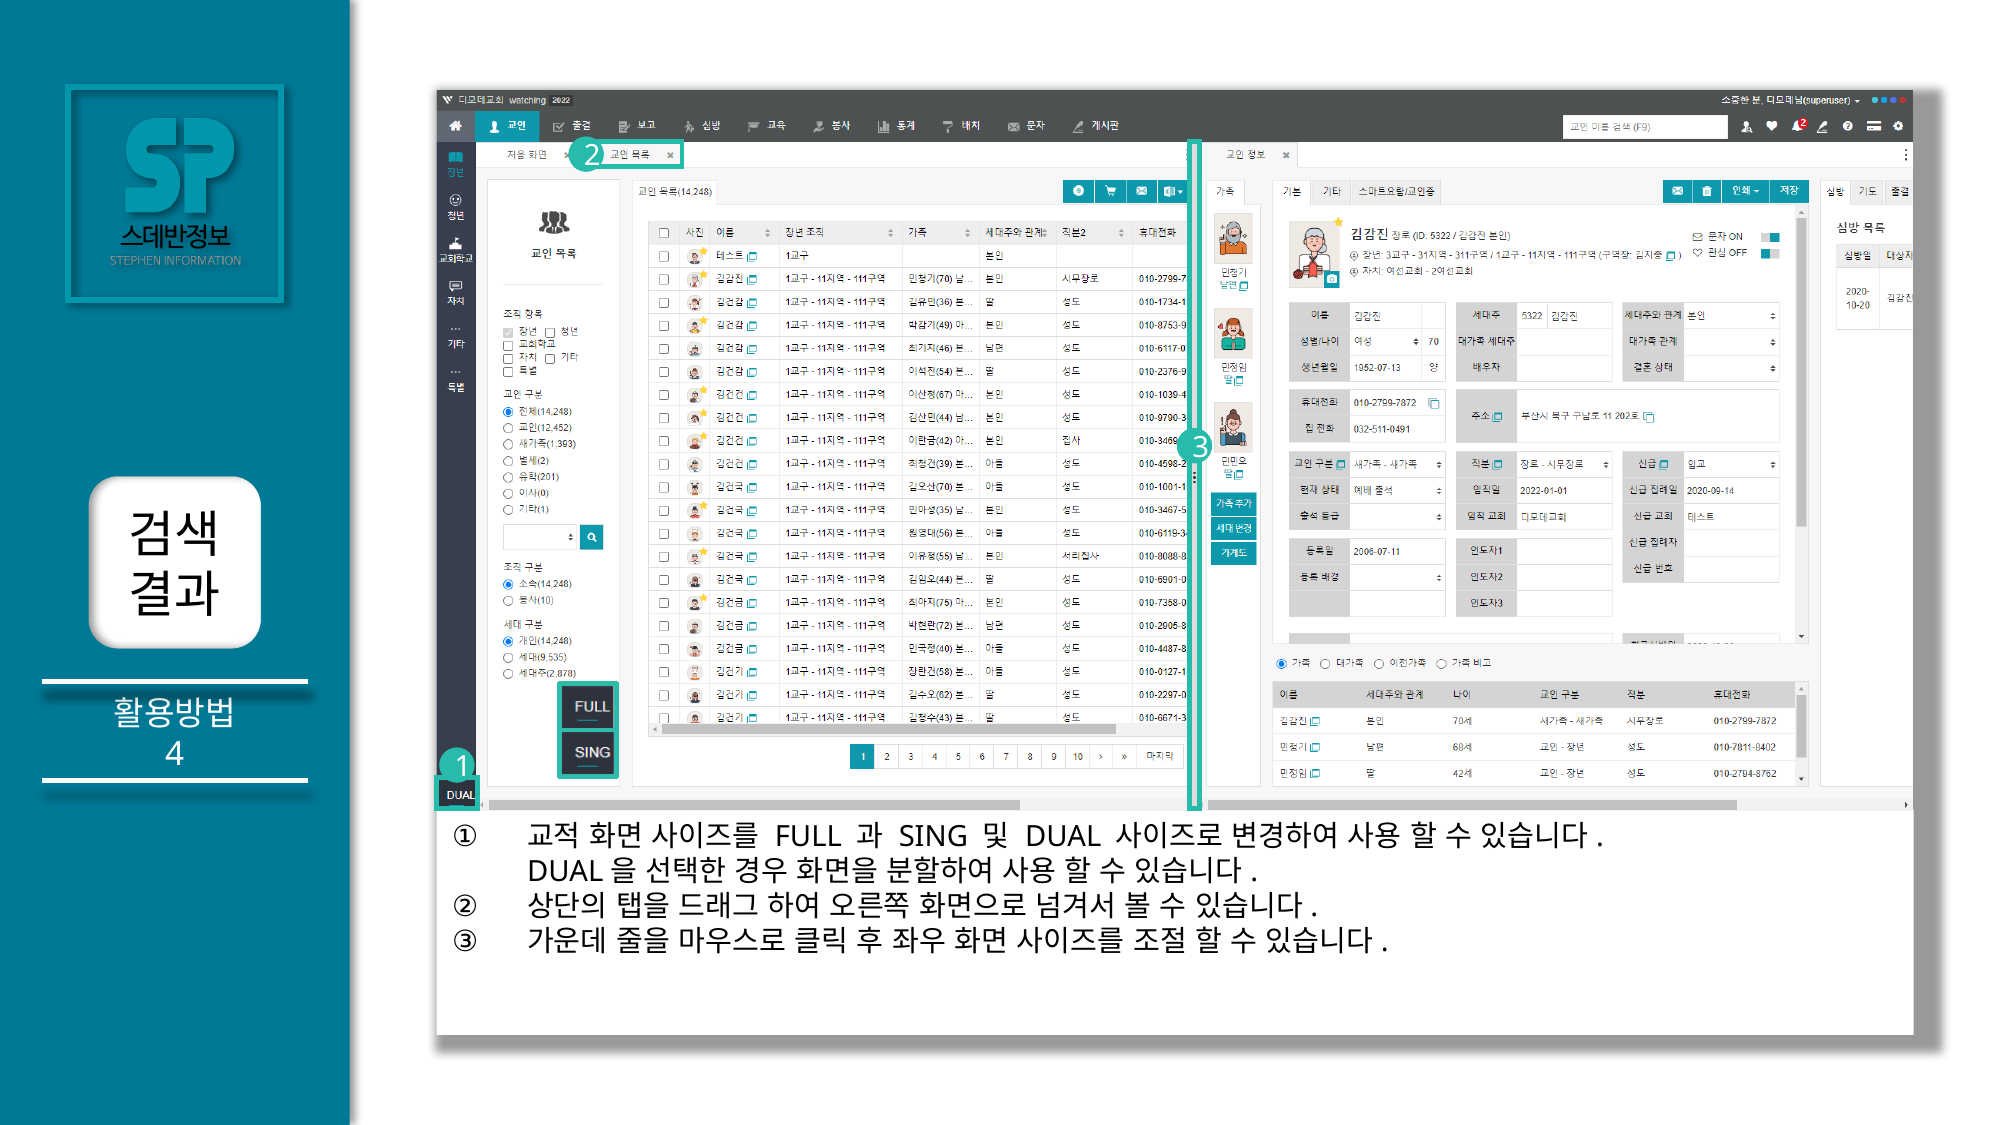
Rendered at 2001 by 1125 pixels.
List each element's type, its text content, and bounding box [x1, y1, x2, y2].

text_box 교적 화면 사이즈를 FULL 과 SING 및 DUAL 사이즈로 변경하여 사용 할 수 있습니다. DUAL을 선택한 경우 화면을 분할하여 사용 할 수 있습니다. 상단의 탭을 드래그 하여 오른쪽 화면으로 넘겨서 볼 수 있습니다. 가운데 줄을 마우스로 클릭 후 좌우 화면 사이즈를 조절 할 수 있습니다. [436, 809, 1915, 1036]
picture [436, 90, 1913, 811]
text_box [0, 0, 350, 1125]
